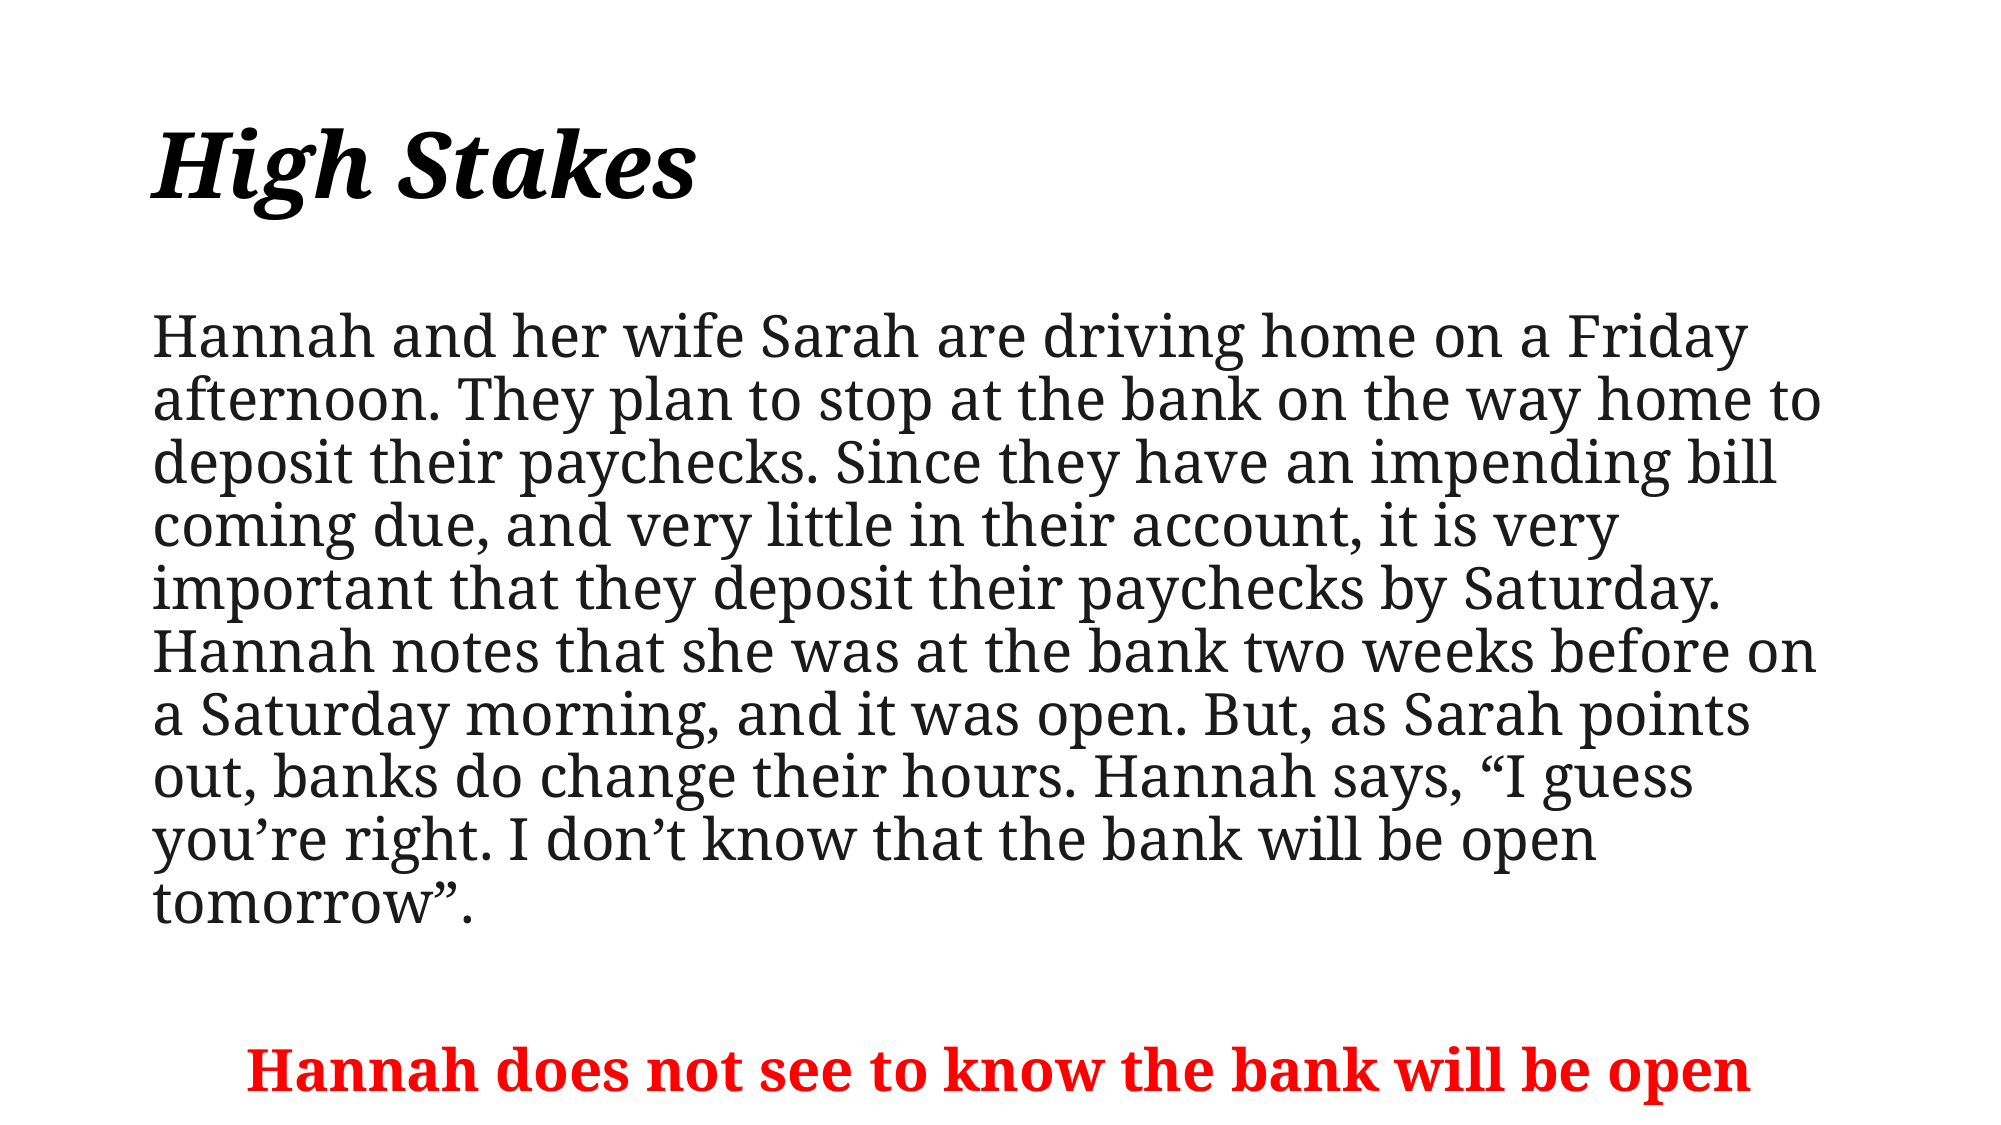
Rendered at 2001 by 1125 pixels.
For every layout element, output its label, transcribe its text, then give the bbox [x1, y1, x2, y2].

list Hannah and her wife Sarah are driving home on a Friday afternoon. They plan to stop at the bank on the way home to deposit their paychecks. Since they have an impending bill coming due, and very little in their account, it is very important that they deposit their paychecks by Saturday. Hannah notes that she was at the bank two weeks before on a Saturday morning, and it was open. But, as Sarah points out, banks do change their hours. Hannah says, “I guess you’re right. I don’t know that the bank will be open tomorrow”. Hannah does not see to know the bank will be open [137, 299, 1863, 1014]
title High Stakes [137, 59, 1863, 278]
